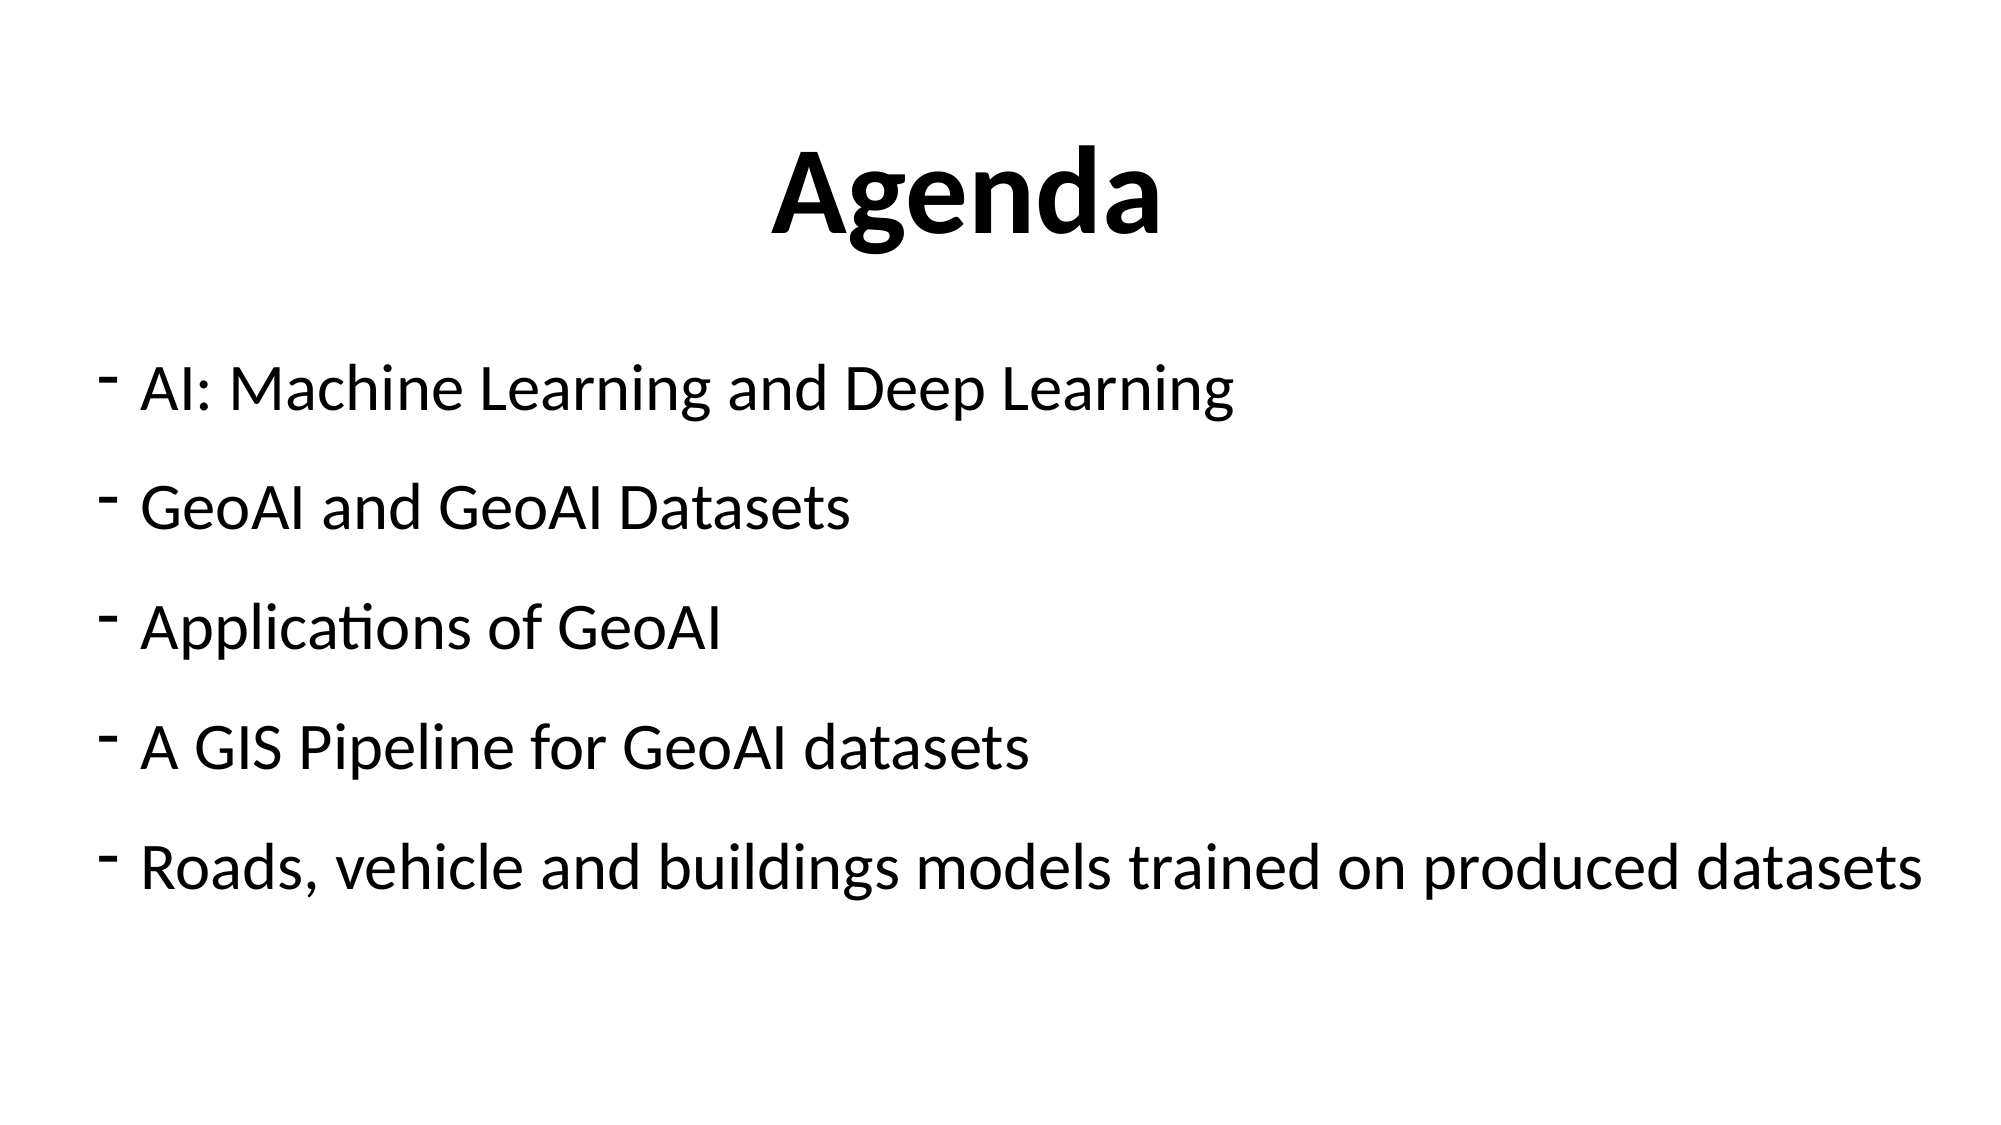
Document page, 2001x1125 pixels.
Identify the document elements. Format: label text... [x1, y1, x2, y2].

text_box Agenda [466, 100, 1498, 266]
text_box AI: Machine Learning and Deep Learning GeoAI and GeoAI Datasets Applications of GeoAI A GIS Pipeline for GeoAI datasets Roads, vehicle and buildings models trained on produced datasets [82, 281, 1968, 925]
